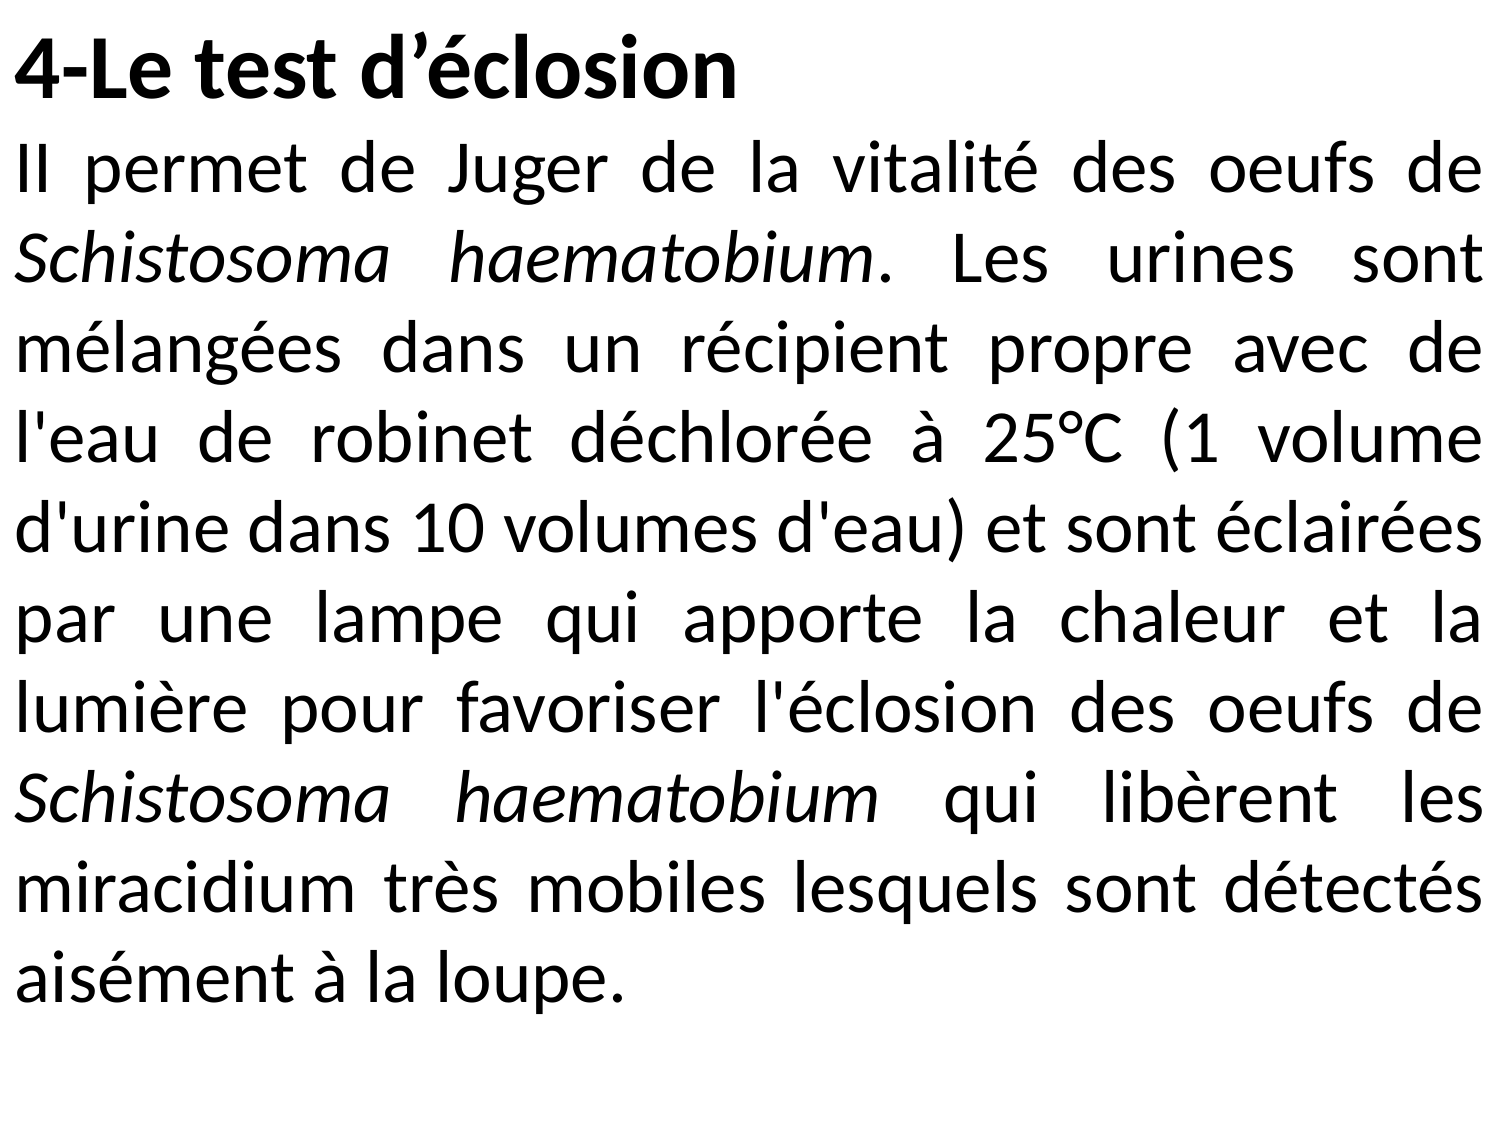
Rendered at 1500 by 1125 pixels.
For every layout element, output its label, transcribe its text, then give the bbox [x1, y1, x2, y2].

text_box 4-Le test d’éclosion II permet de Juger de la vitalité des oeufs de Schistosoma haematobium. Les urines sont mélangées dans un récipient propre avec de l'eau de robinet déchlorée à 25°C (1 volume d'urine dans 10 volumes d'eau) et sont éclairées par une lampe qui apporte la chaleur et la lumière pour favoriser l'éclosion des oeufs de Schistosoma haematobium qui libèrent les miracidium très mobiles lesquels sont détectés aisément à la loupe. [0, 0, 1500, 1025]
